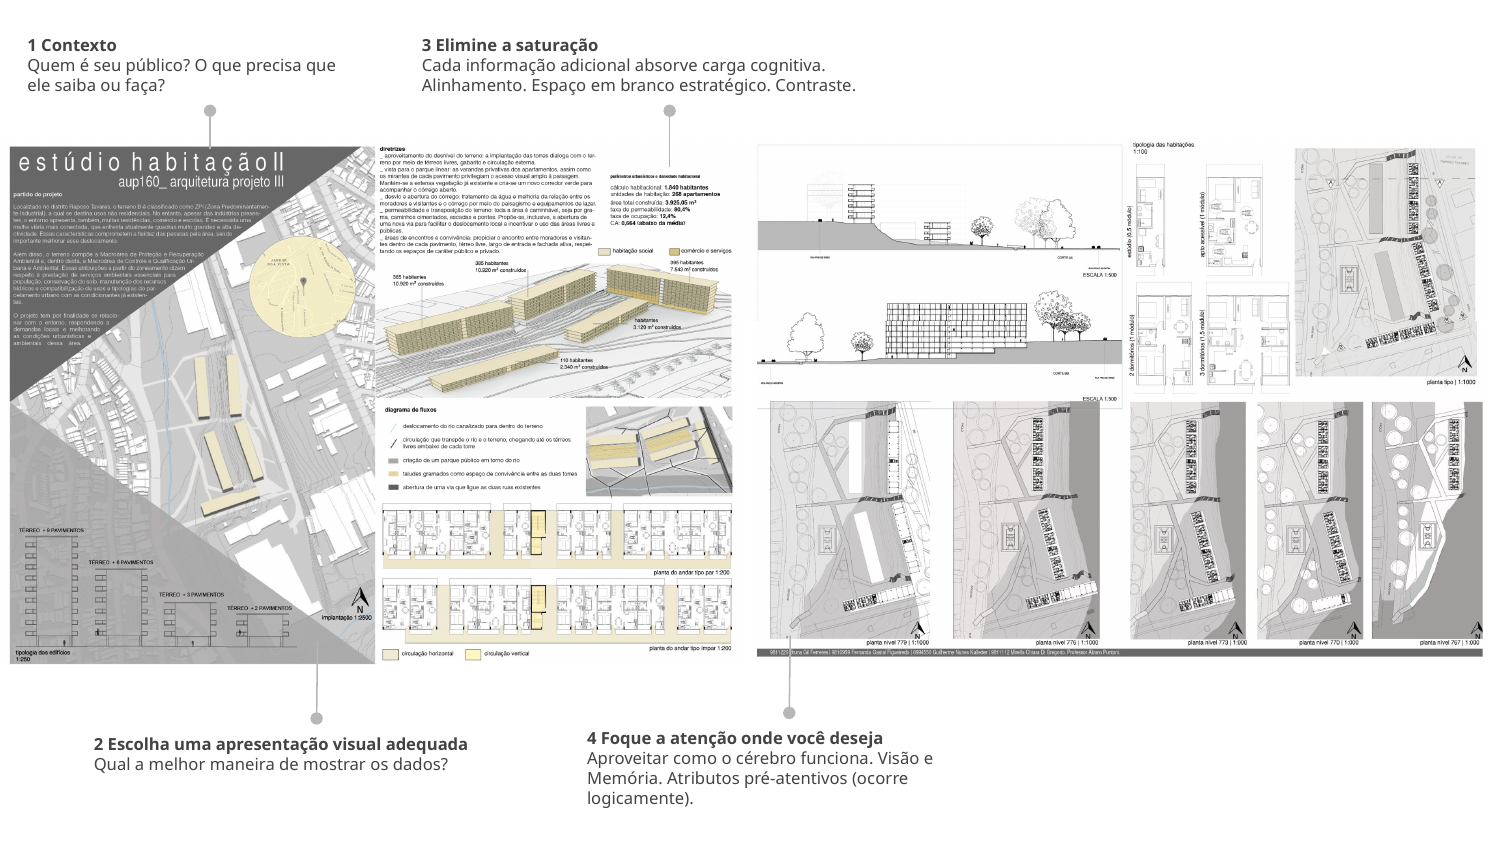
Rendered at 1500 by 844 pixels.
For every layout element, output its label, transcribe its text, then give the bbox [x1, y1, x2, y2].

text_box 3 Elimine a saturação Cada informação adicional absorve carga cognitiva. Alinhamento. Espaço em branco estratégico. Contraste. [406, 19, 912, 110]
picture [747, 137, 1490, 321]
text_box 1 Contexto Quem é seu público? O que precisa que ele saiba ou faça? [12, 19, 367, 110]
text_box 4 Foque a atenção onde você deseja Aproveitar como o cérebro funciona. Visão e Memória. Atributos pré-atentivos (ocorre logicamente). [572, 713, 1008, 823]
text_box 2 Escolha uma apresentação visual adequada Qual a melhor maneira de mostrar os dados? [78, 718, 514, 789]
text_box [0, 137, 1483, 665]
